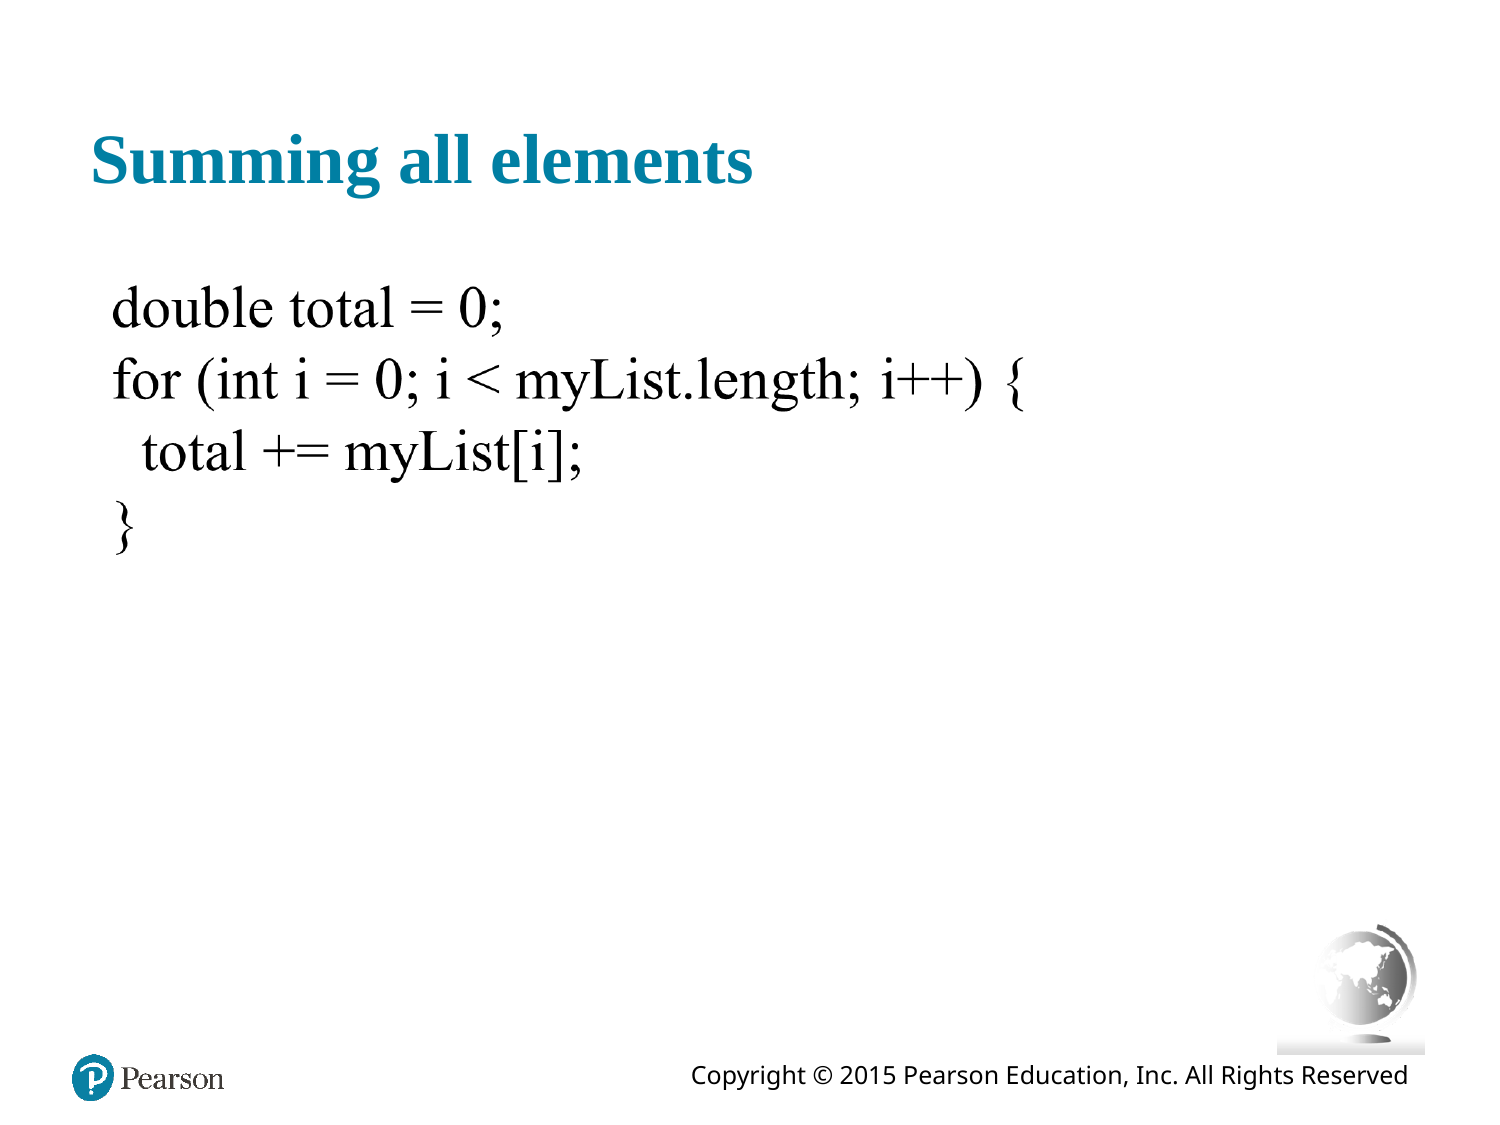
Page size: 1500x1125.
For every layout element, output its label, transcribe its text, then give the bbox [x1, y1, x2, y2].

picture [72, 1088, 82, 1101]
picture [72, 1054, 88, 1070]
title Summing all elements [75, 37, 1425, 213]
picture [1277, 919, 1425, 1055]
picture [99, 1054, 224, 1101]
picture [74, 251, 1064, 592]
picture [81, 1063, 106, 1088]
